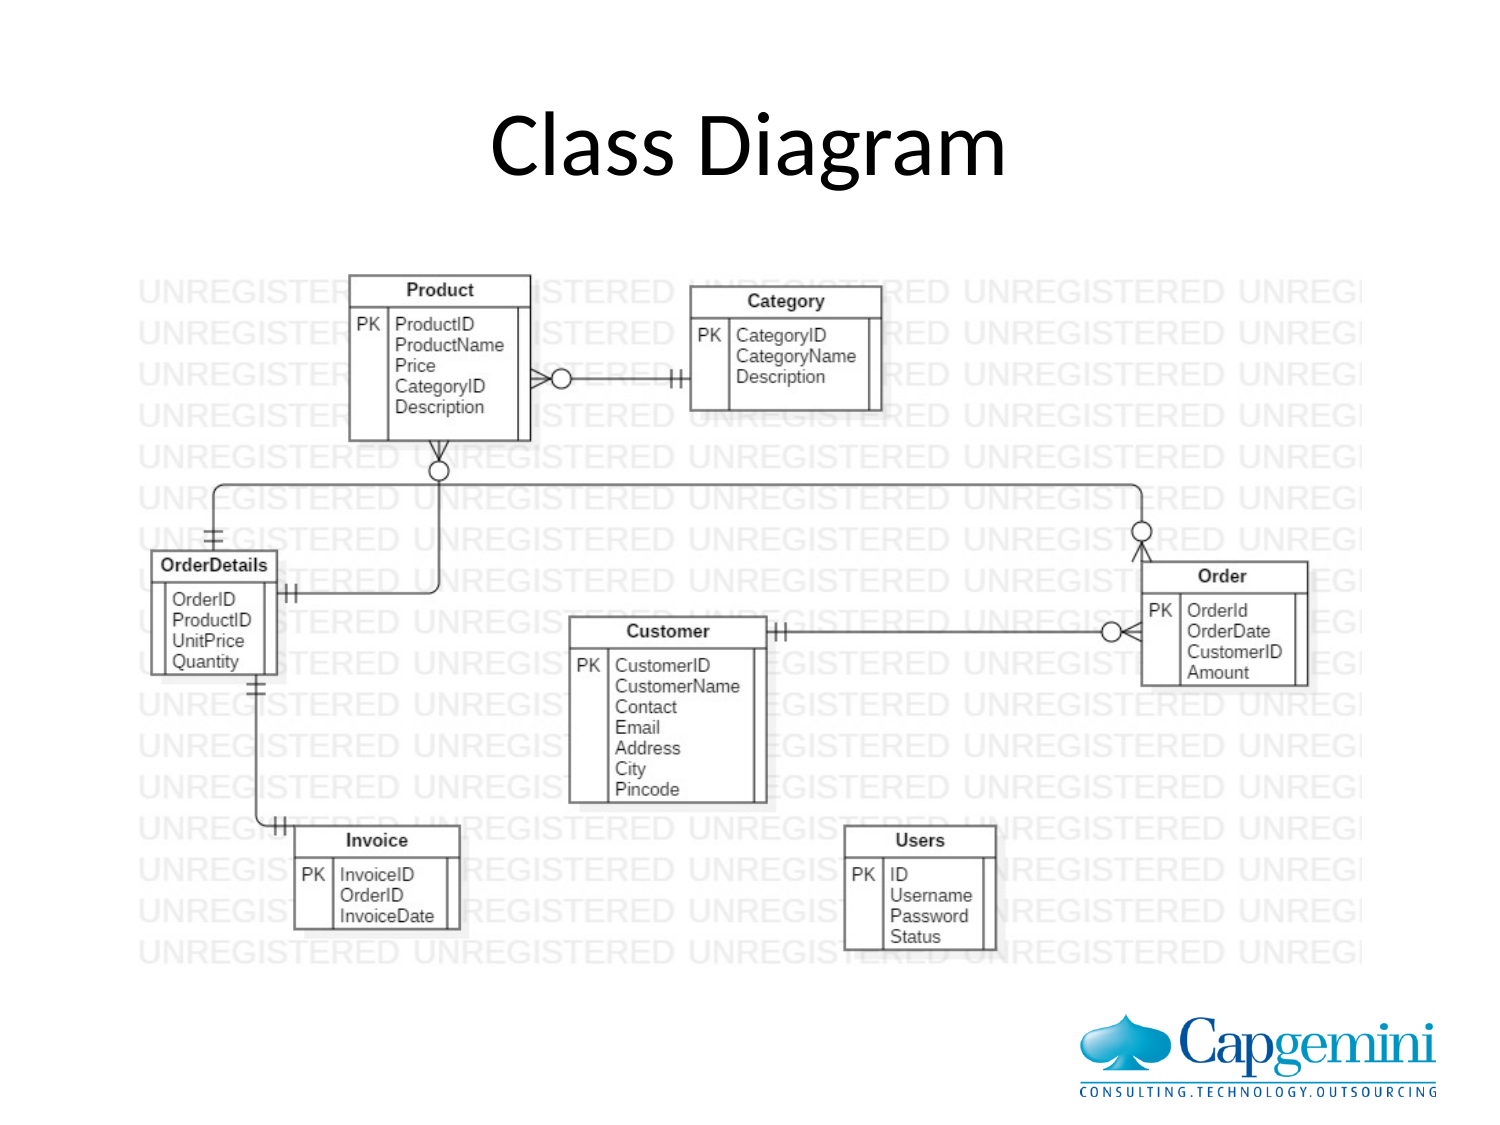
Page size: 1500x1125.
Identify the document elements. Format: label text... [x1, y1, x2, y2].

picture [1080, 1014, 1436, 1081]
title Class Diagram [75, 45, 1425, 233]
picture [1080, 1084, 1436, 1097]
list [137, 262, 1363, 1006]
